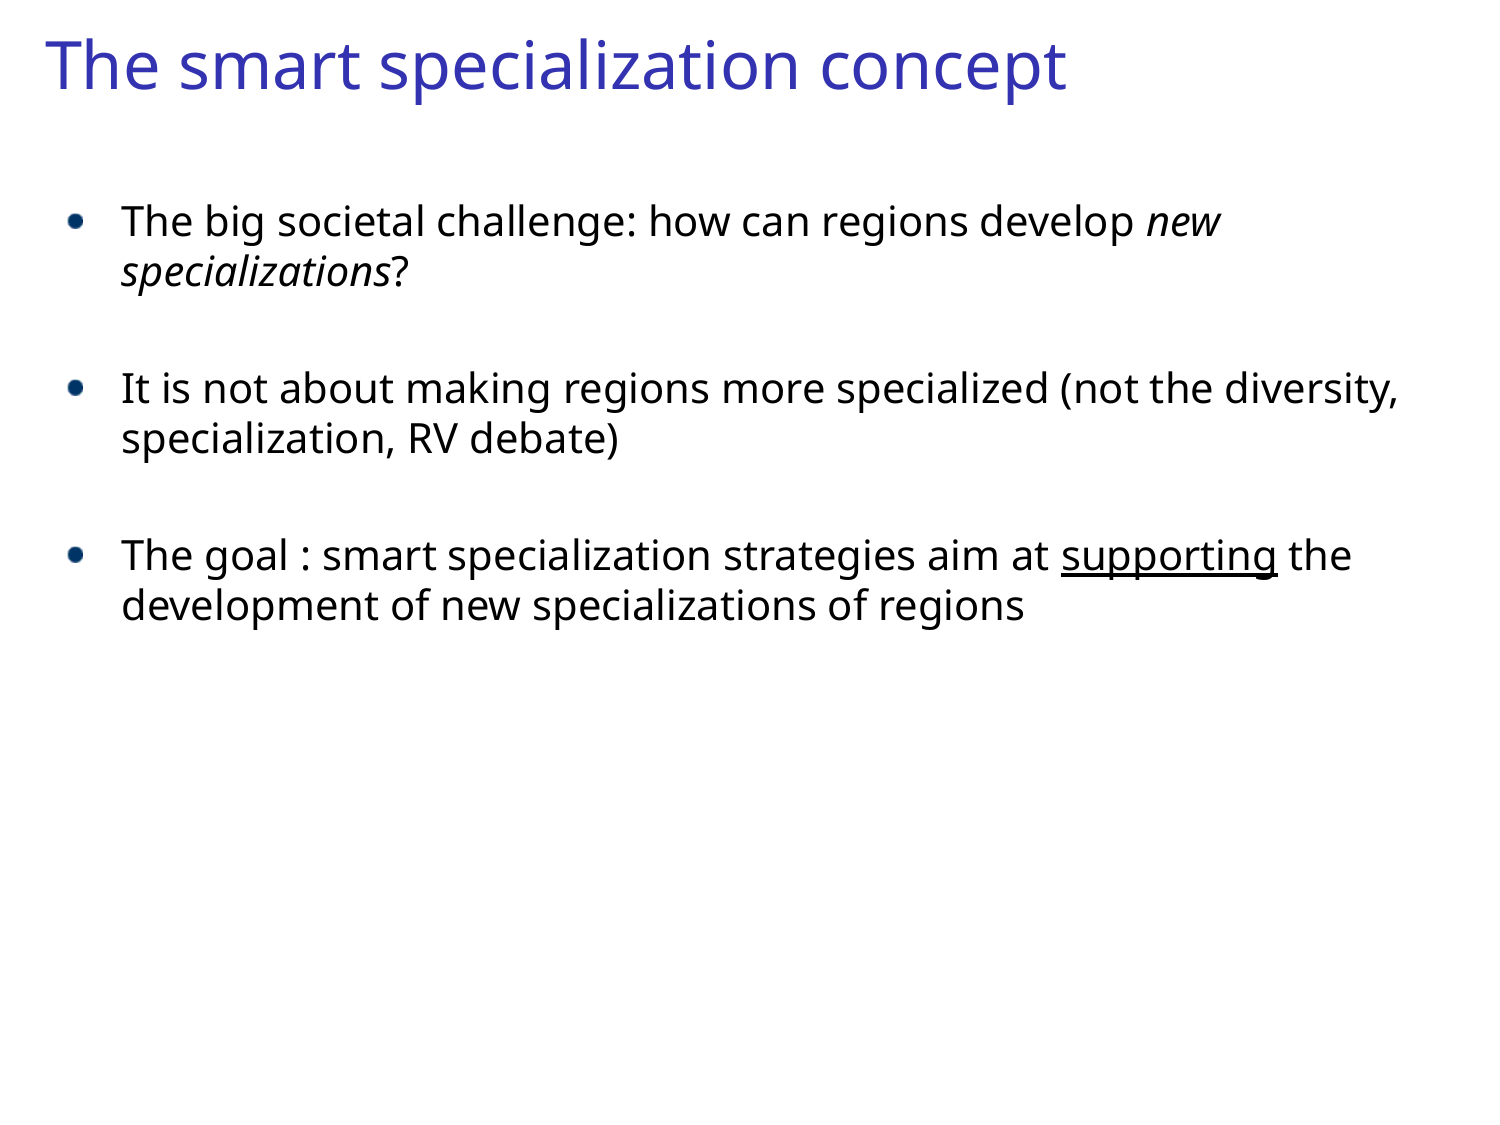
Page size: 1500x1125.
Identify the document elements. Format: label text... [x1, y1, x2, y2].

picture [65, 377, 83, 396]
title The smart specialization concept [0, 0, 1463, 126]
list The big societal challenge: how can regions develop new specializations? It is not about making regions more specialized (not the diversity, specialization, RV debate) The goal : smart specialization strategies aim at supporting the development of new specializations of regions [49, 187, 1451, 1013]
picture [65, 544, 83, 563]
picture [65, 211, 83, 229]
